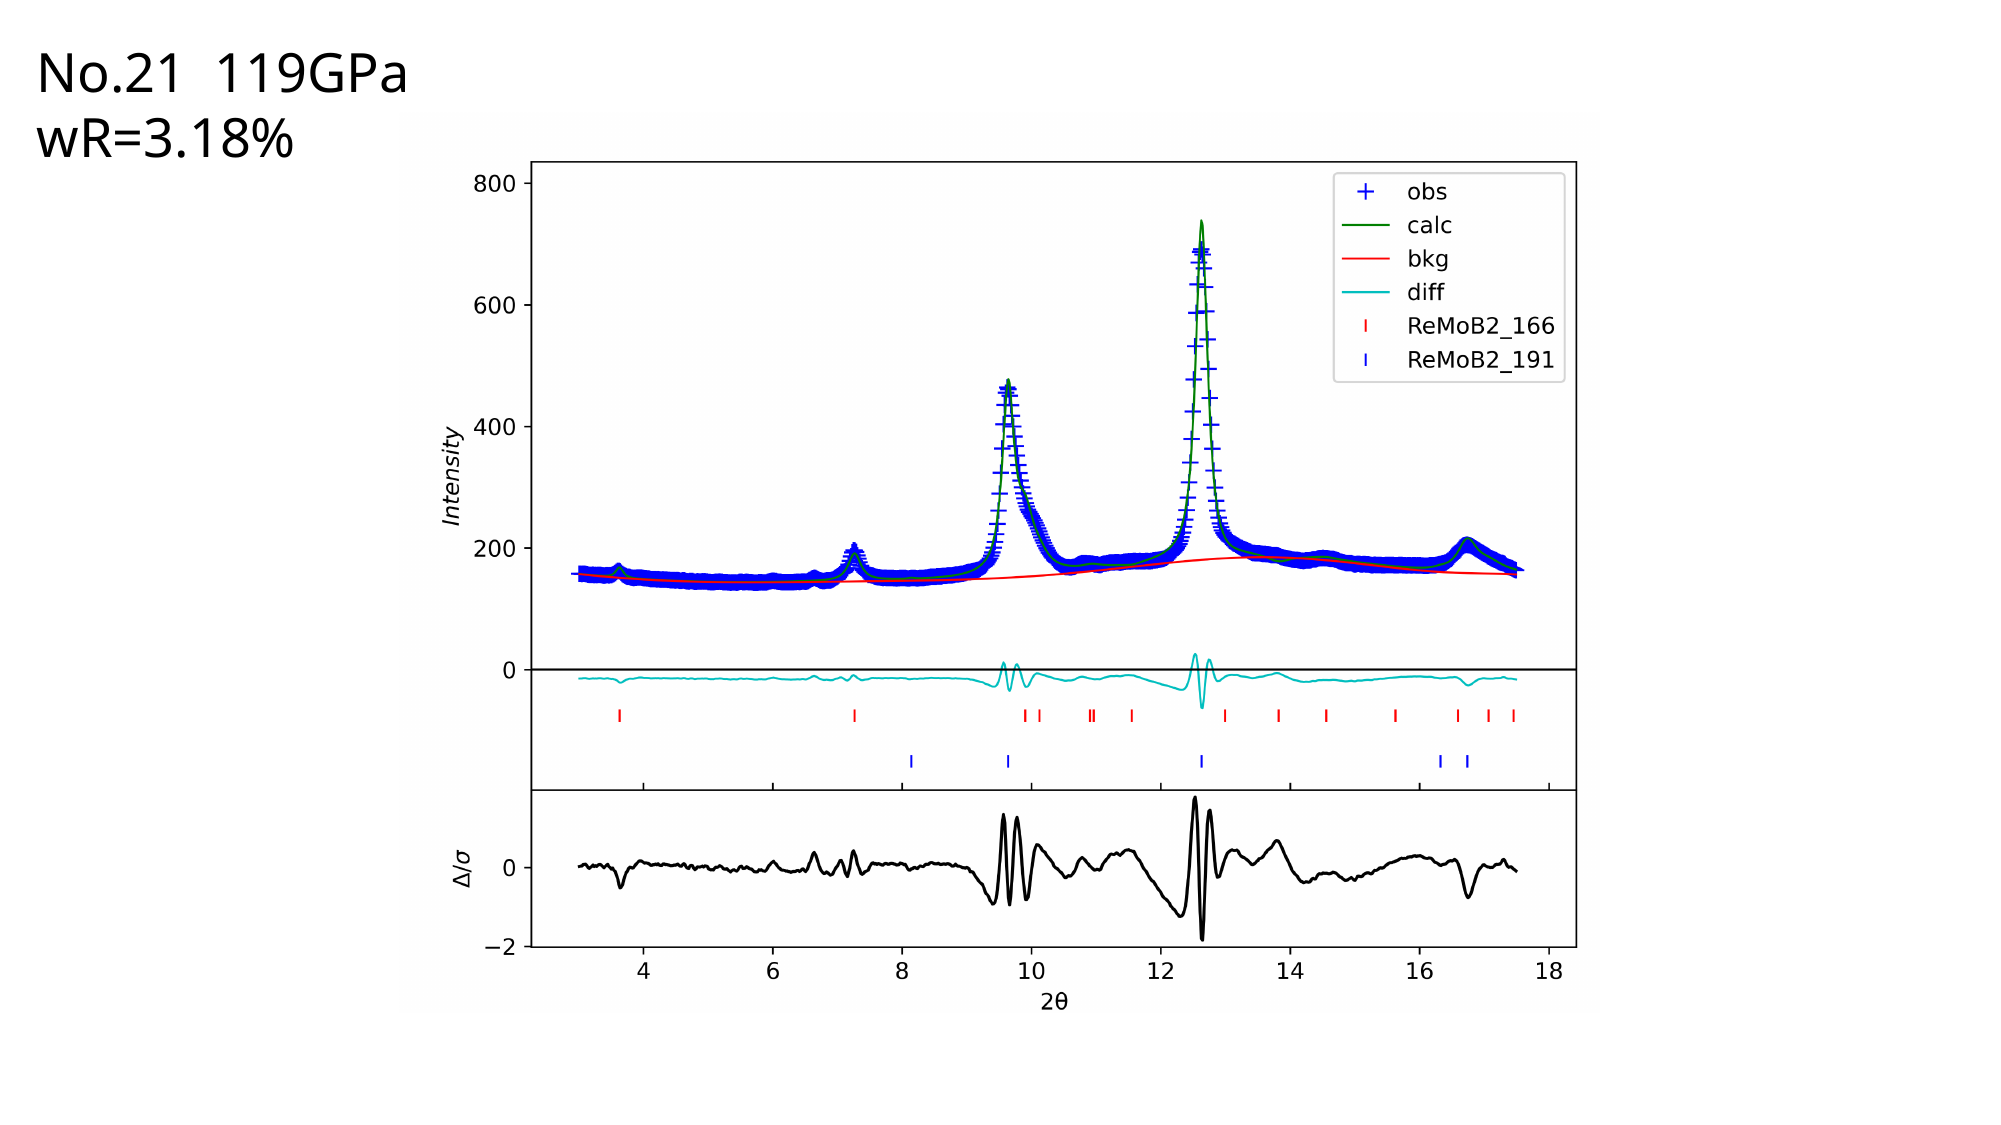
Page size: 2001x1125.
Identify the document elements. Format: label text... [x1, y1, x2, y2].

text_box No.21 119GPa wR=3.18% [21, 30, 426, 176]
picture [399, 111, 1601, 1013]
